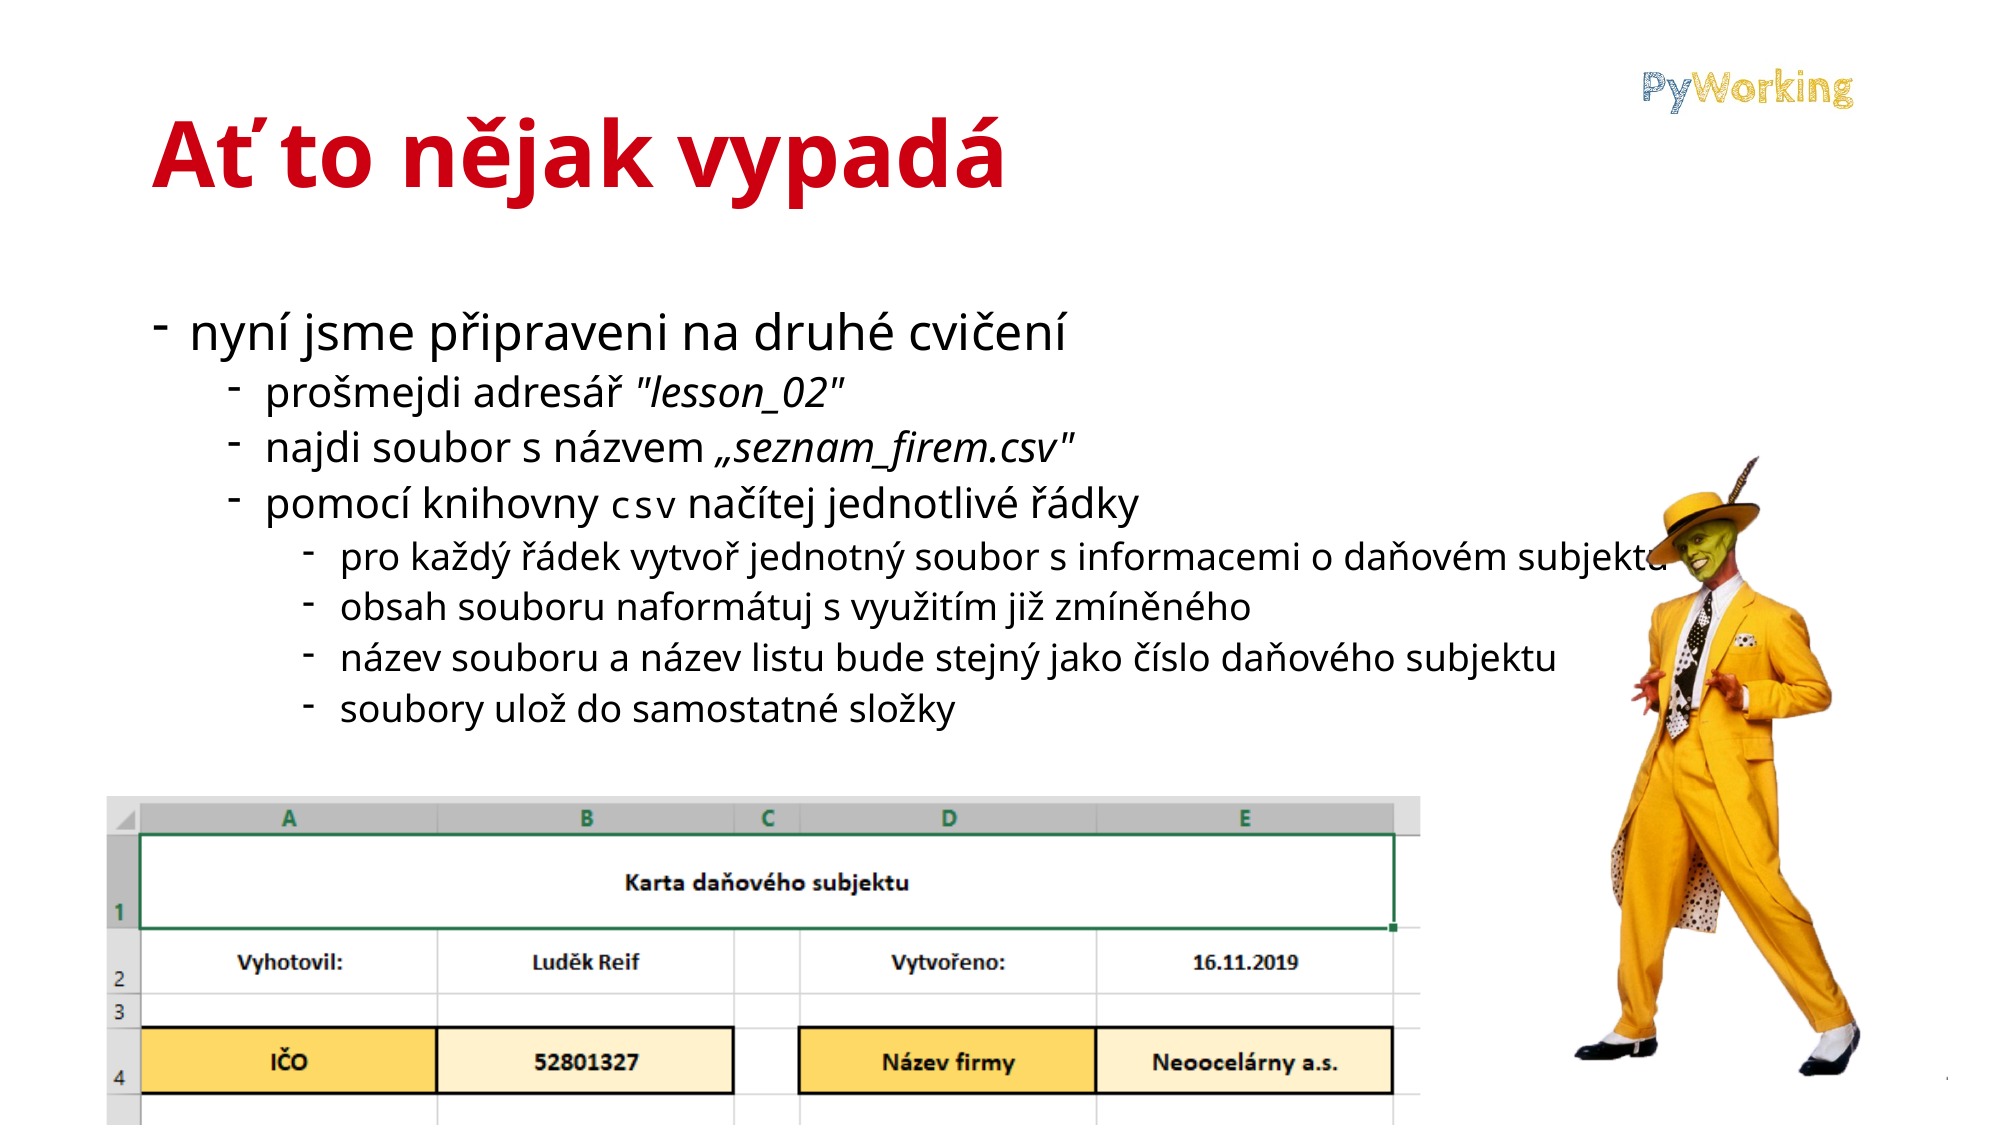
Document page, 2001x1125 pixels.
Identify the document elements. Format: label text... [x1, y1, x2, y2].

list nyní jsme připraveni na druhé cvičení prošmejdi adresář "lesson_02" najdi soubor s názvem „seznam_firem.csv" pomocí knihovny csv načítej jednotlivé řádky pro každý řádek vytvoř jednotný soubor s informacemi o daňovém subjektu obsah souboru naformátuj s využitím již zmíněného název souboru a název listu bude stejný jako číslo daňového subjektu soubory ulož do samostatné složky [137, 299, 1863, 1080]
picture [1527, 454, 1970, 1080]
title Ať to nějak vypadá [137, 59, 1863, 256]
picture [106, 796, 1421, 1125]
picture [1633, 59, 1863, 118]
